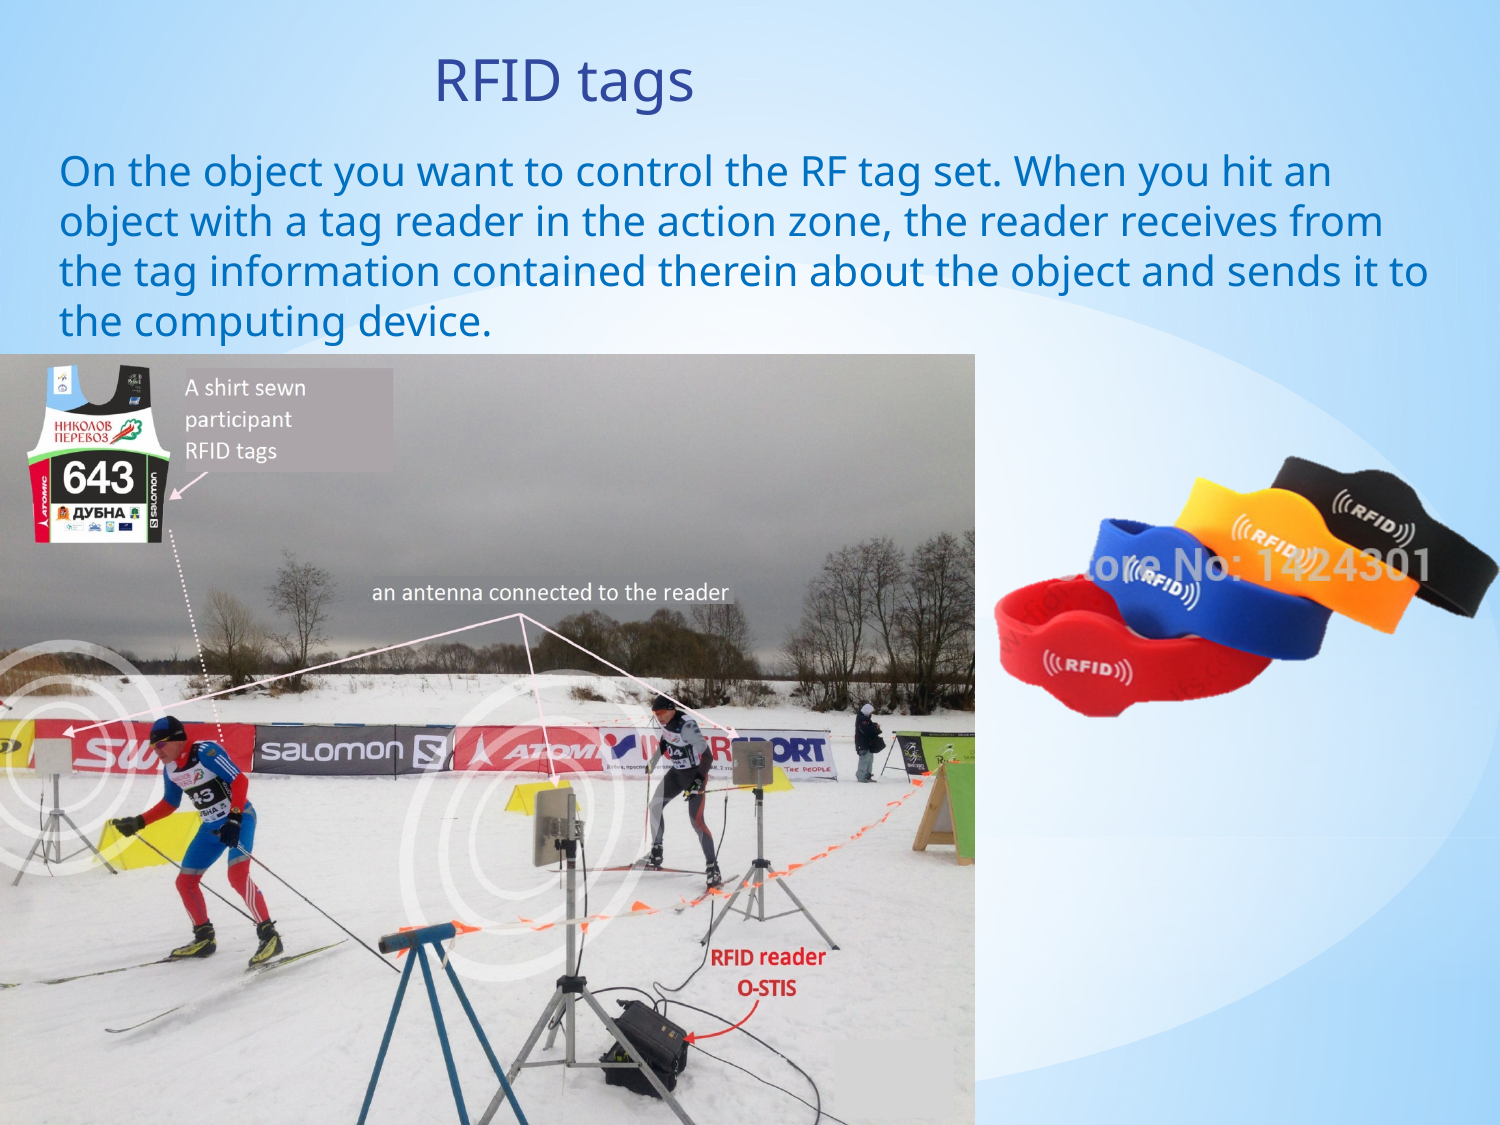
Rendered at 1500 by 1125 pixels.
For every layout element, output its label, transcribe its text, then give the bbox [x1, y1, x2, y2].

text_box RFID tags [419, 35, 798, 120]
text_box On the object you want to control the RF tag set. When you hit an object with a tag reader in the action zone, the reader receives from the tag information contained therein about the object and sends it to the computing device. [43, 137, 1450, 352]
picture [0, 354, 975, 1125]
picture [990, 326, 1500, 836]
